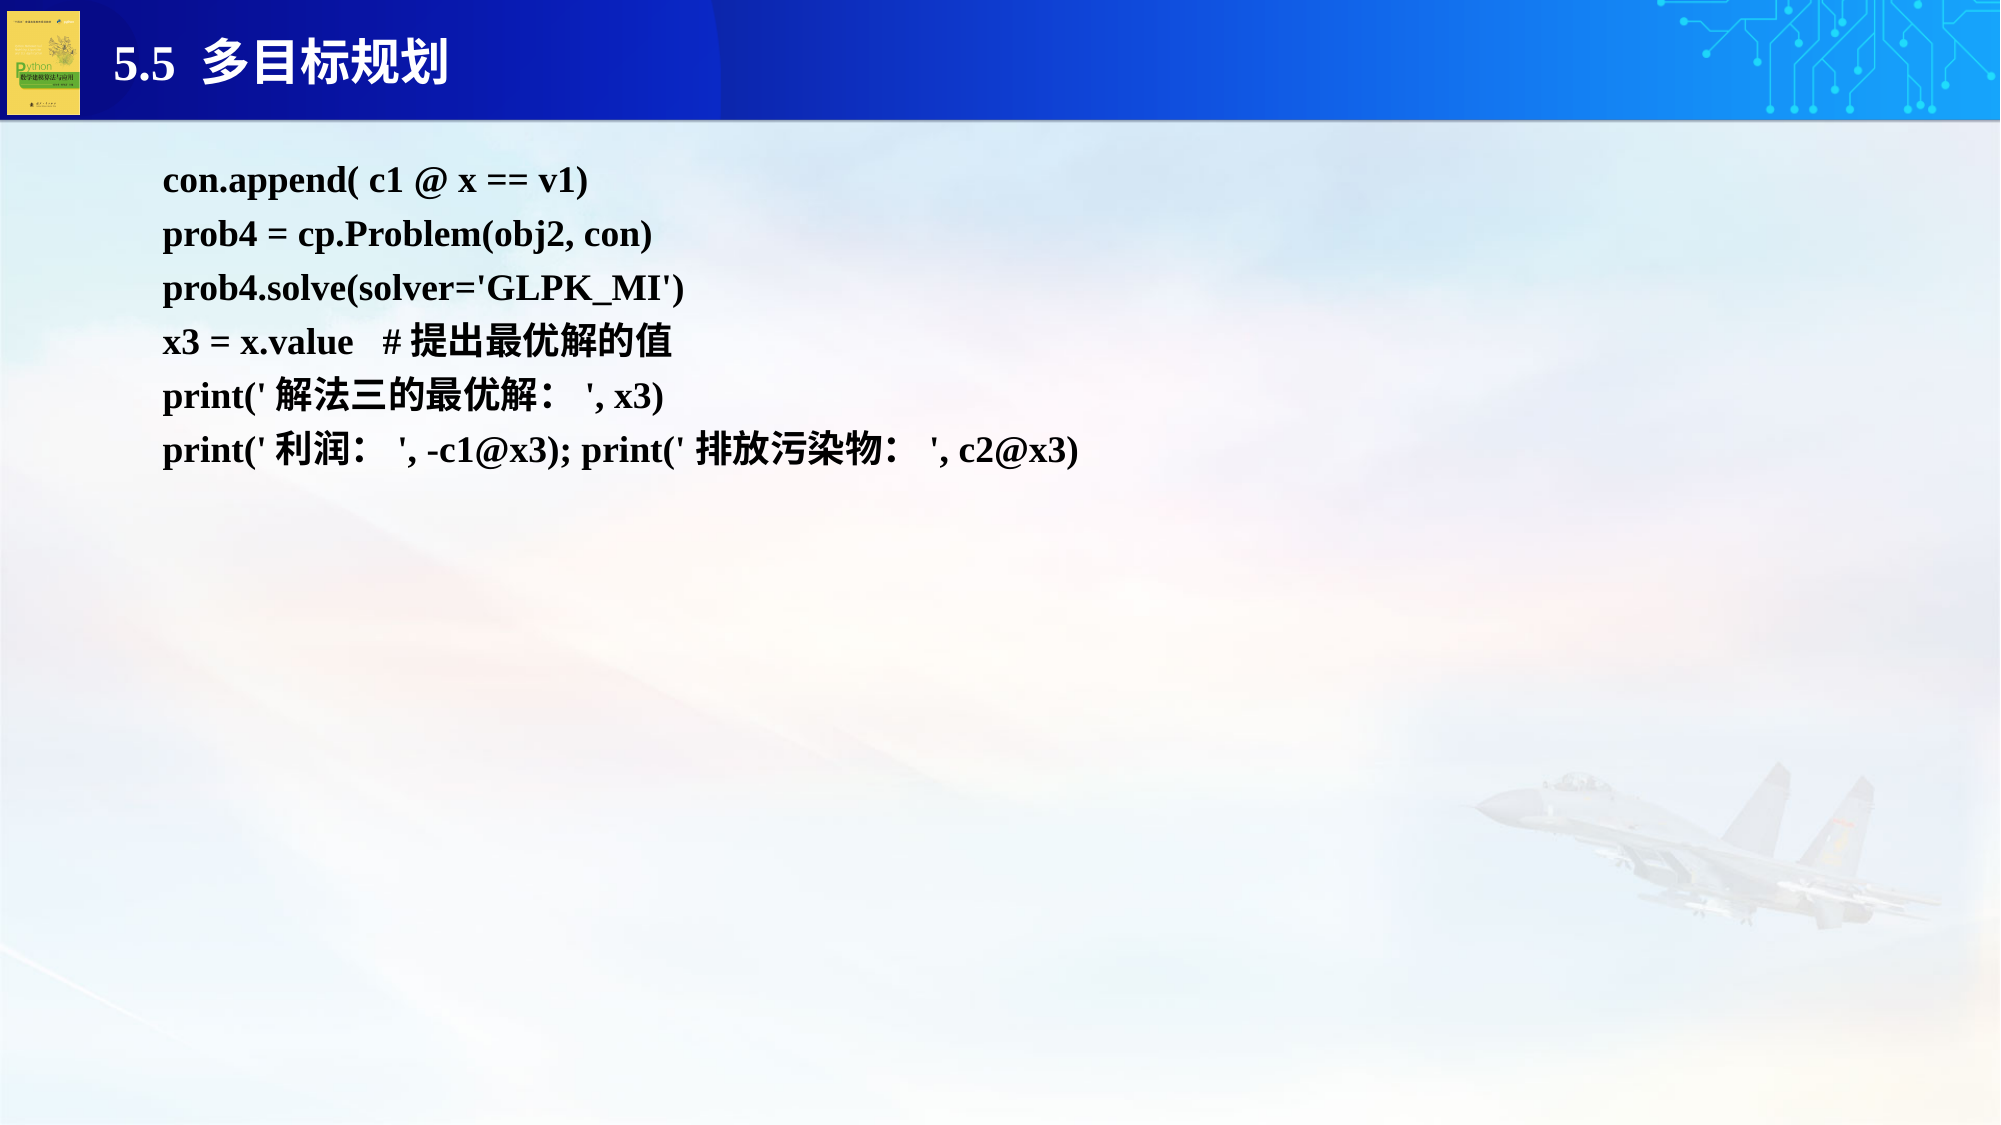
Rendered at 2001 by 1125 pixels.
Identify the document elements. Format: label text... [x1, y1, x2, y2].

list con.append( c1 @ x == v1) prob4 = cp.Problem(obj2, con) prob4.solve(solver='GLPK_MI') x3 = x.value #提出最优解的值 print('解法三的最优解：', x3) print('利润：', -c1@x3); print('排放污染物：', c2@x3) [104, 138, 1948, 1032]
picture [0, 0, 2000, 1125]
